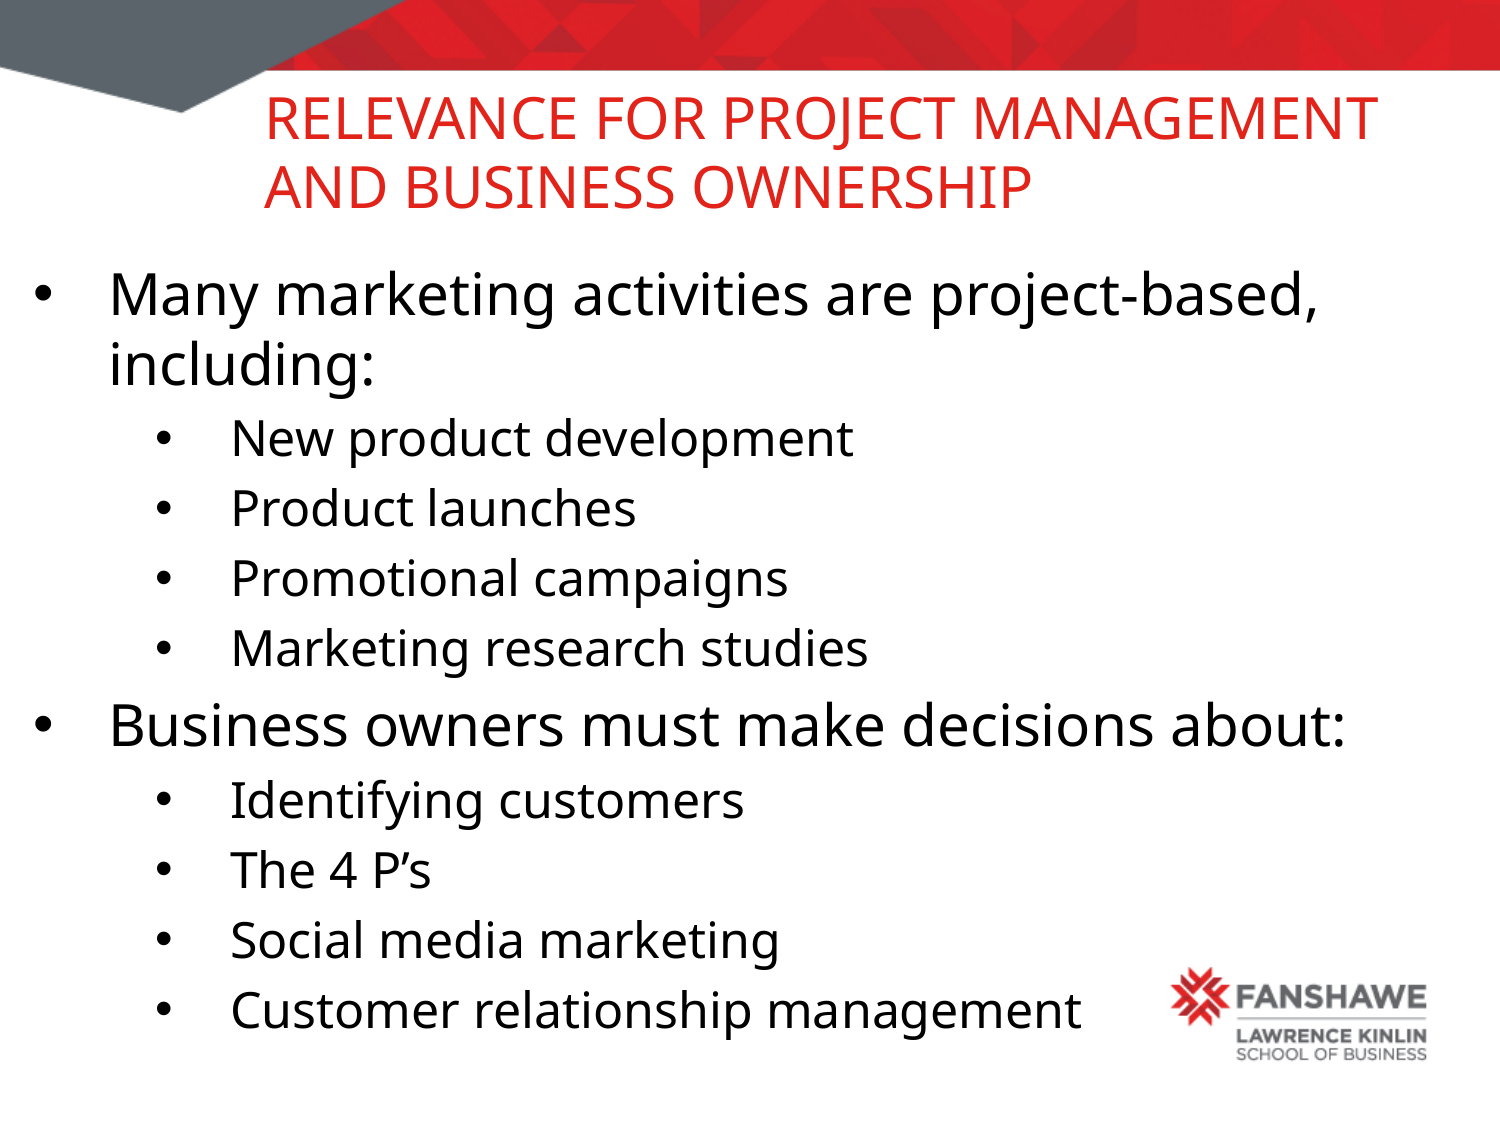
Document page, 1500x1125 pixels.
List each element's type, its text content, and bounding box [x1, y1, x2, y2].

title Relevance for project management and business ownership [264, 89, 1451, 221]
picture [0, 0, 1500, 114]
picture [0, 907, 1500, 1125]
list Many marketing activities are project-based, including: New product development Product launches Promotional campaigns Marketing research studies Business owners must make decisions about: Identifying customers The 4 P’s Social media marketing Customer relationship management [18, 249, 1458, 1063]
